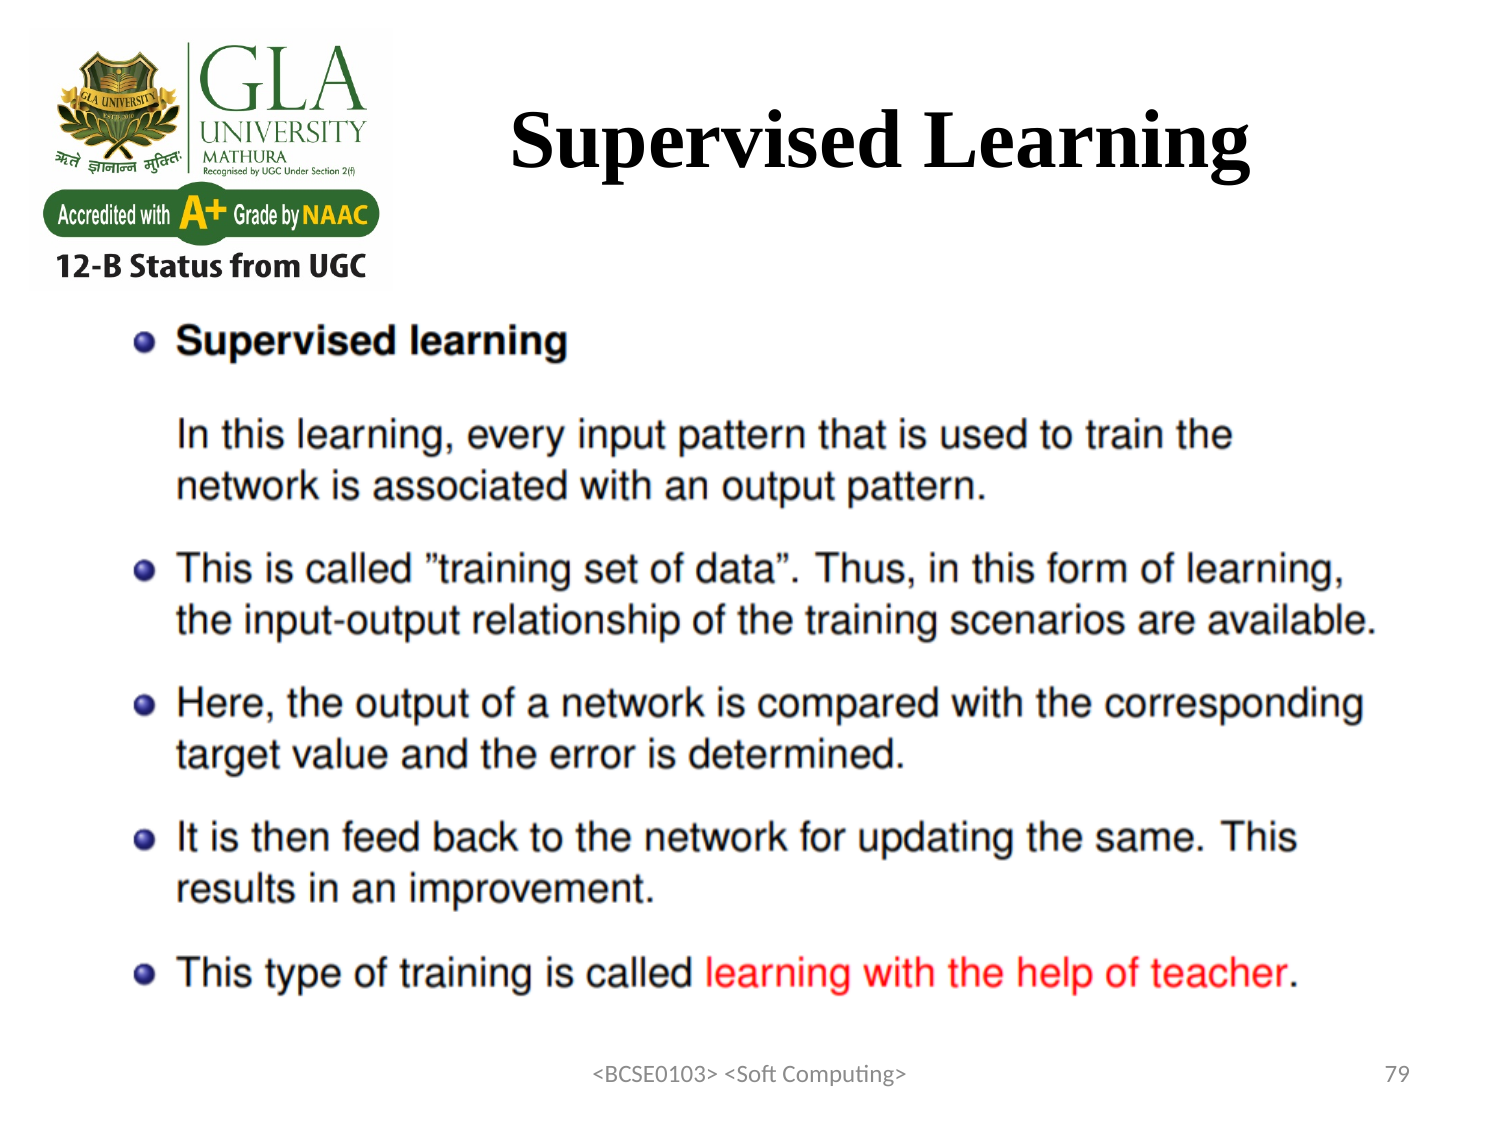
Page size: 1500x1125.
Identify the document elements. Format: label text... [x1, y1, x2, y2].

footer <BCSE0103> <Soft Computing> [512, 1052, 988, 1103]
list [107, 299, 1393, 1043]
picture [29, 28, 393, 291]
slide_number 79 [1074, 1042, 1425, 1103]
title Supervised Learning [396, 45, 1425, 225]
